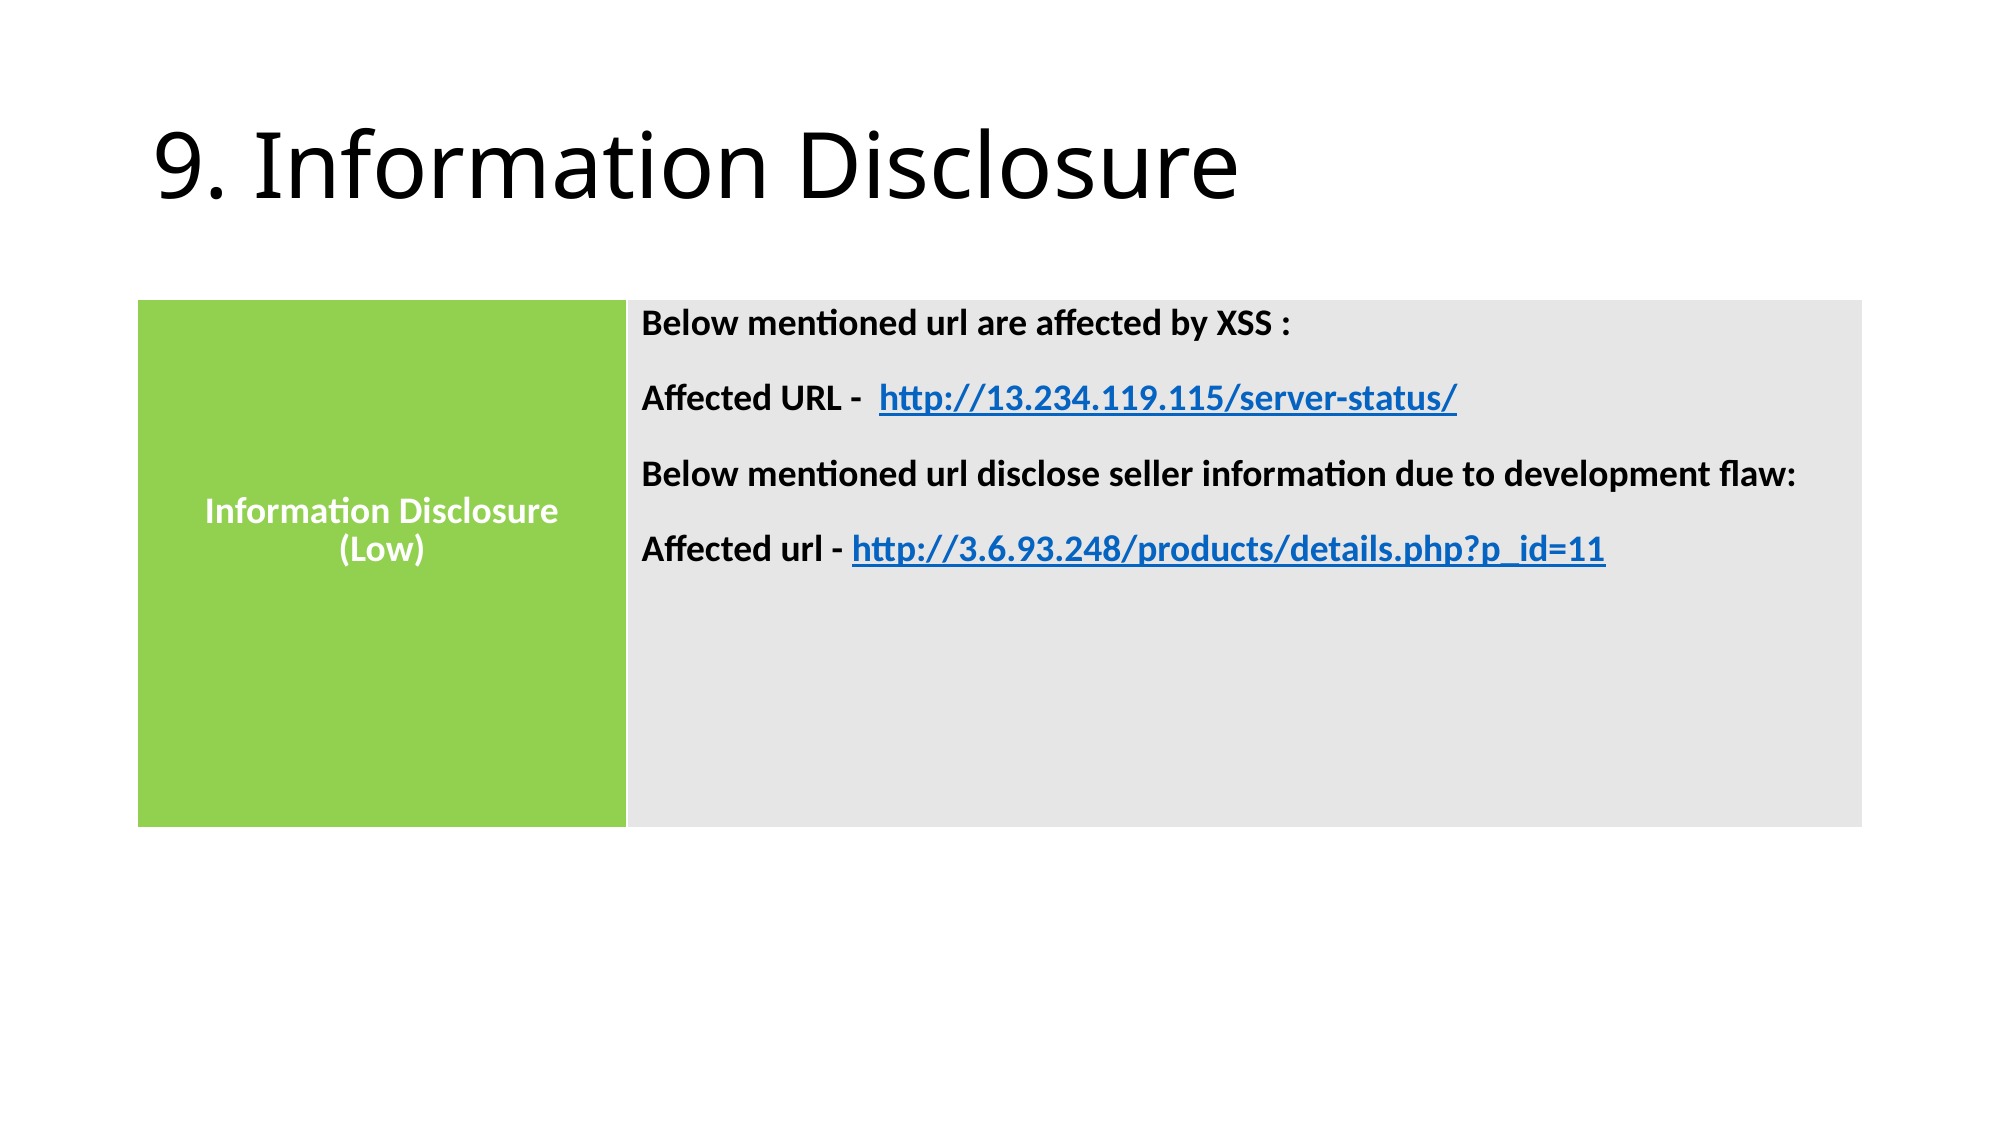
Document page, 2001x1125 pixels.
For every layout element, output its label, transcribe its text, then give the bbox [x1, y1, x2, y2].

title 9. Information Disclosure [137, 59, 1863, 278]
table_header Below mentioned url are affected by XSS : Affected URL - http://13.234.119.115/server-status/ Below mentioned url disclose seller information due to development flaw: Affected url - http://3.6.93.248/products/details.php?p_id=11 [628, 300, 1862, 827]
table_header Information Disclosure (Low) [138, 300, 626, 827]
